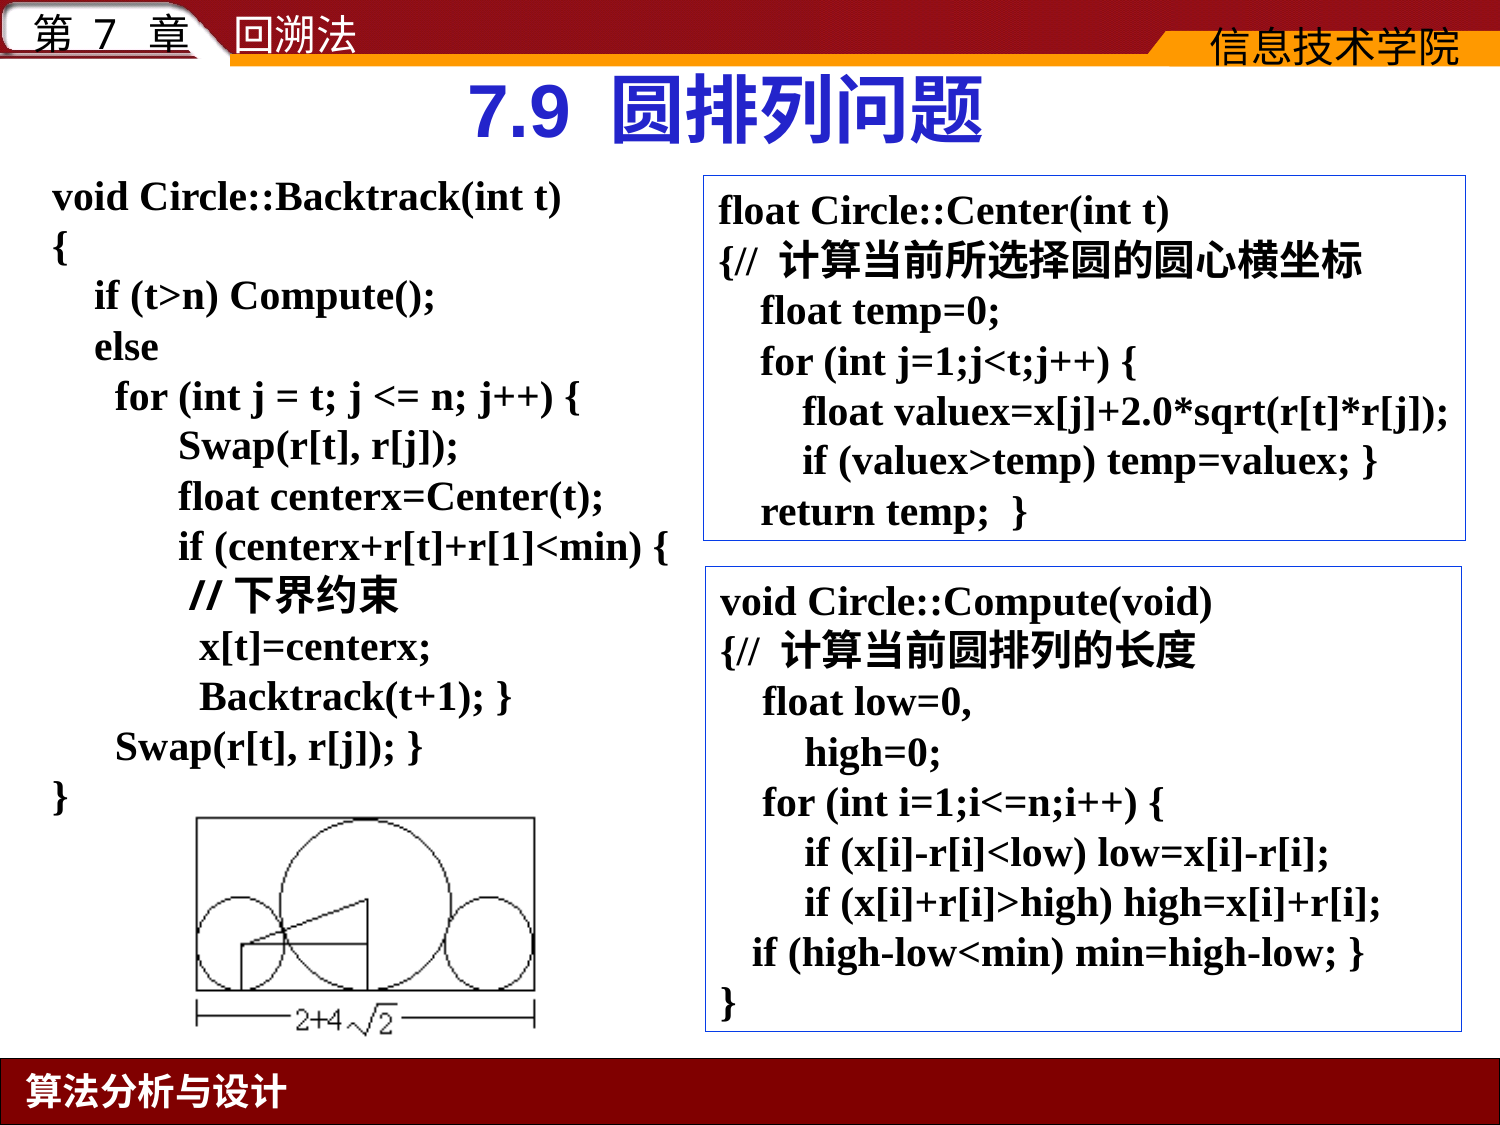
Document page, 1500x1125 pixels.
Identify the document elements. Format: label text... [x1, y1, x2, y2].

text_box void Circle::Backtrack(int t) { if (t>n) Compute(); else for (int j = t; j <= n; j++) { Swap(r[t], r[j]); float centerx=Center(t); if (centerx+r[t]+r[1]<min) { //下界约束 x[t]=centerx; Backtrack(t+1); } Swap(r[t], r[j]); } } [37, 160, 686, 826]
picture [170, 798, 562, 1055]
text_box 7.9 圆排列问题 [88, 54, 1364, 161]
picture [0, 0, 1500, 59]
text_box float Circle::Center(int t) {// 计算当前所选择圆的圆心横坐标 float temp=0; for (int j=1;j<t;j++) { float valuex=x[j]+2.0*sqrt(r[t]*r[j]); if (valuex>temp) temp=valuex; } return temp; } [703, 175, 1466, 541]
text_box void Circle::Compute(void) {// 计算当前圆排列的长度 float low=0, high=0; for (int i=1;i<=n;i++) { if (x[i]-r[i]<low) low=x[i]-r[i]; if (x[i]+r[i]>high) high=x[i]+r[i]; if (high-low<min) min=high-low; } } [705, 566, 1462, 1032]
